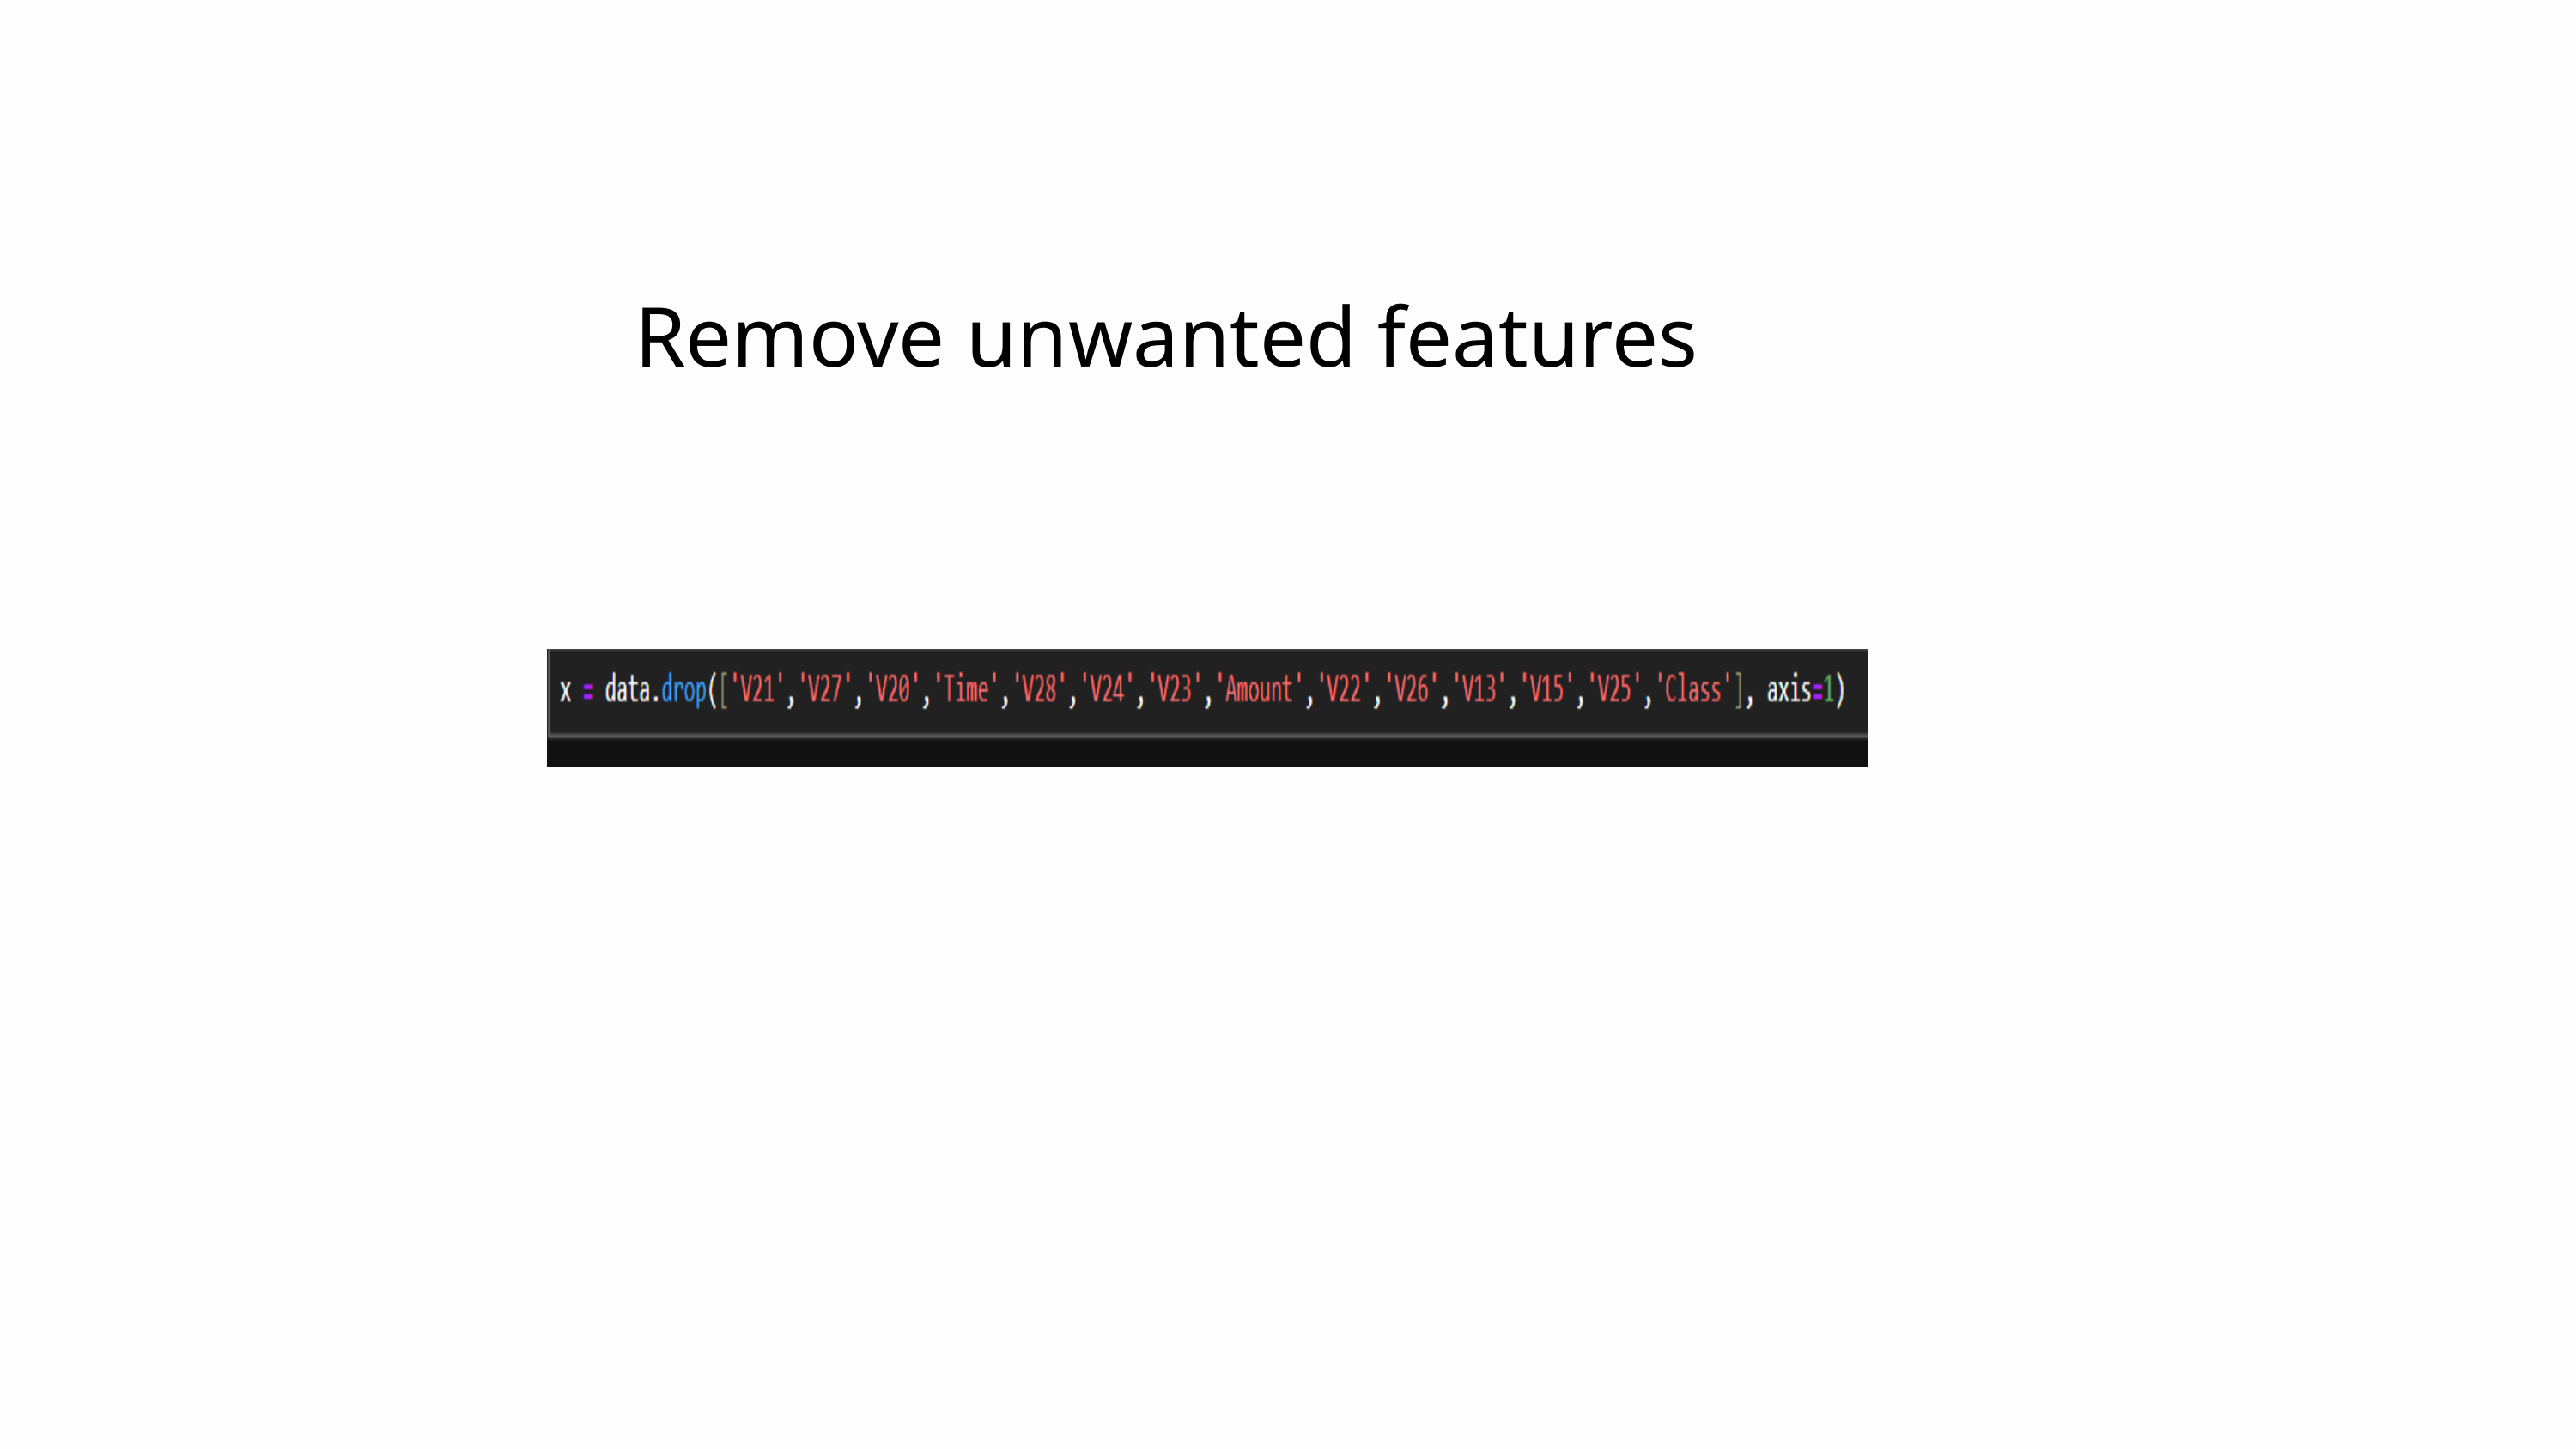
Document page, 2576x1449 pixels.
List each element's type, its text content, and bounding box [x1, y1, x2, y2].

picture [547, 648, 1868, 767]
text_box Remove unwanted features [32, 268, 2301, 499]
